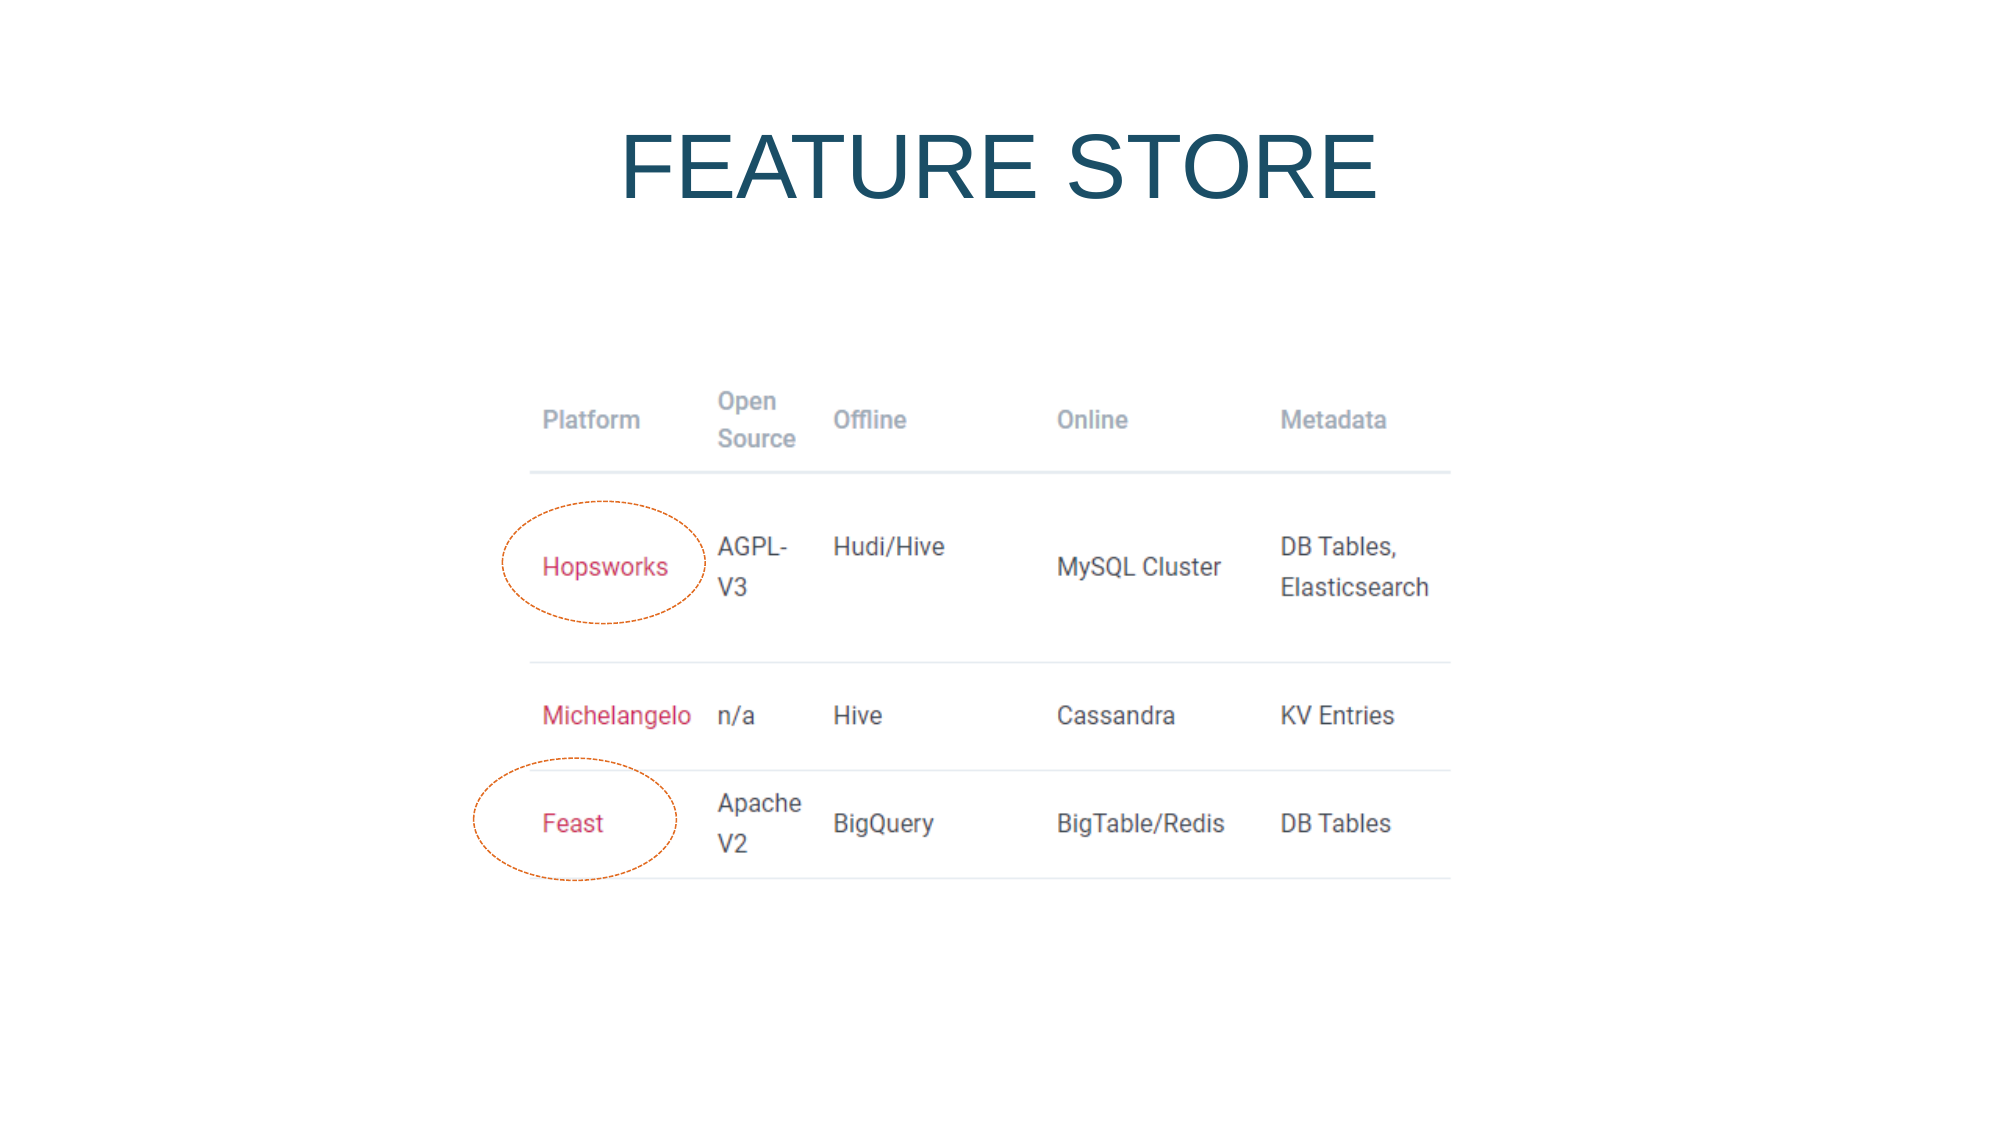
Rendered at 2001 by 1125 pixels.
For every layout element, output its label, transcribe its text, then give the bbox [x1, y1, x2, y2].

title FEATURE STORE [137, 59, 1863, 278]
picture [502, 335, 1462, 881]
text_box [472, 775, 502, 863]
